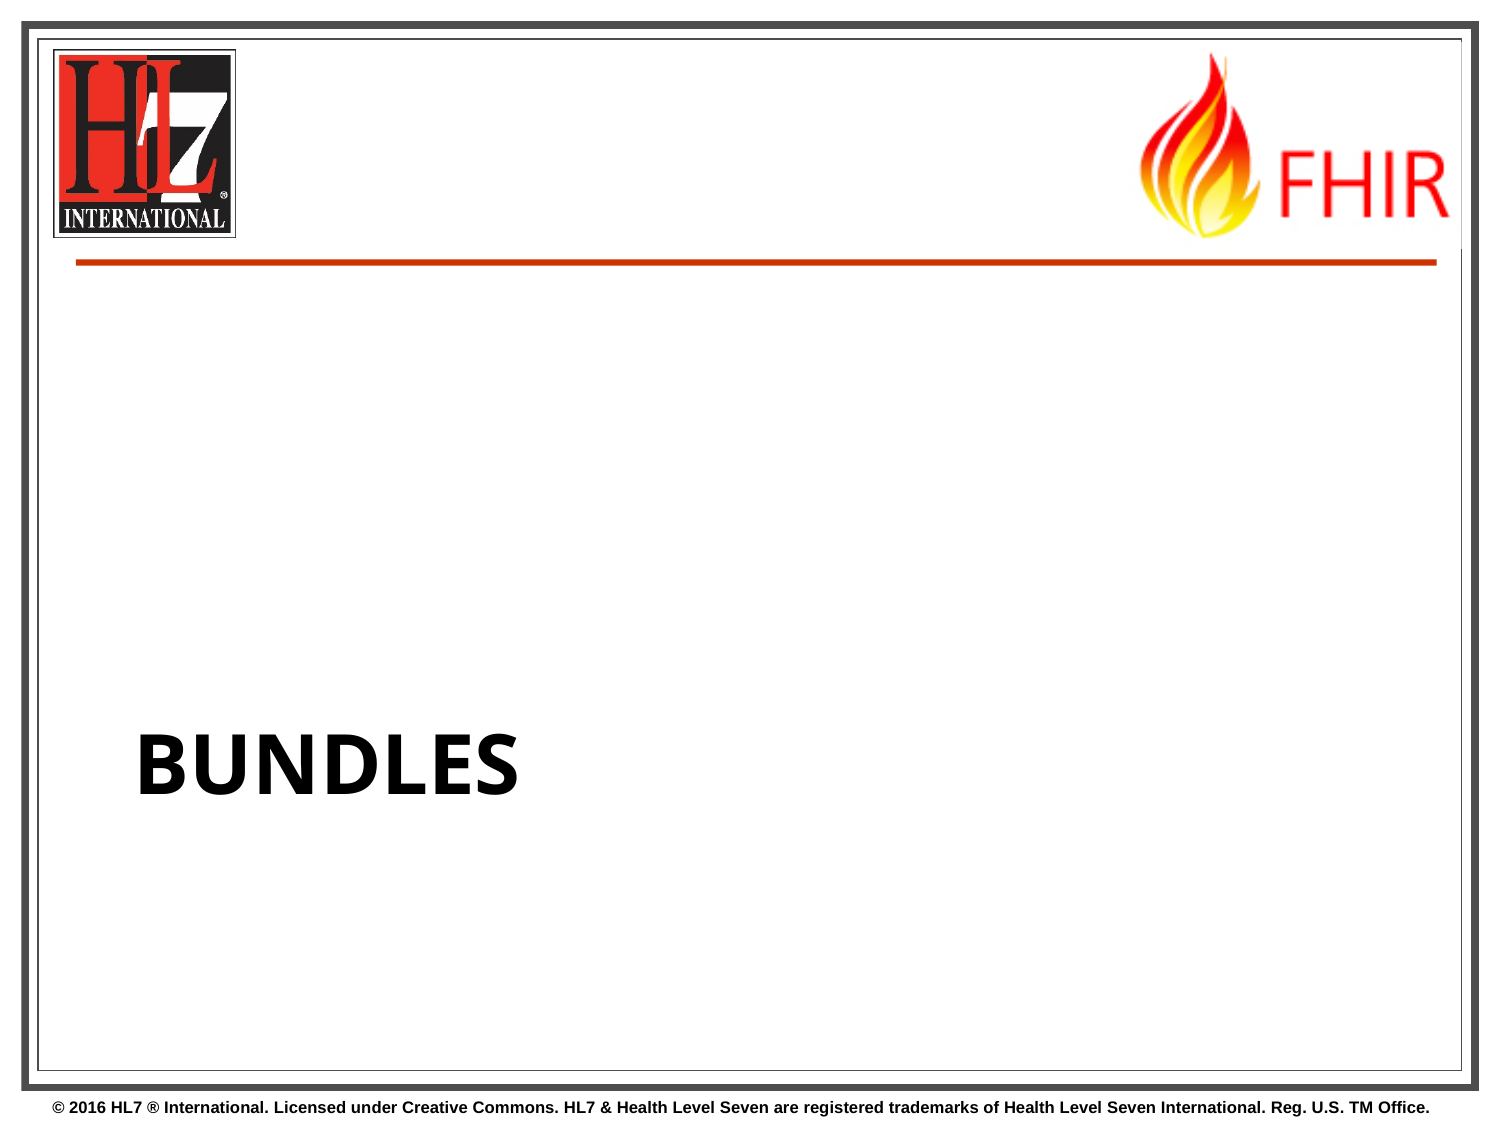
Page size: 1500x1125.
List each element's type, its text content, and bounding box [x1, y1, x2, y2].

title BUNDLES [118, 722, 1394, 947]
picture [53, 49, 236, 238]
picture [1128, 42, 1462, 249]
